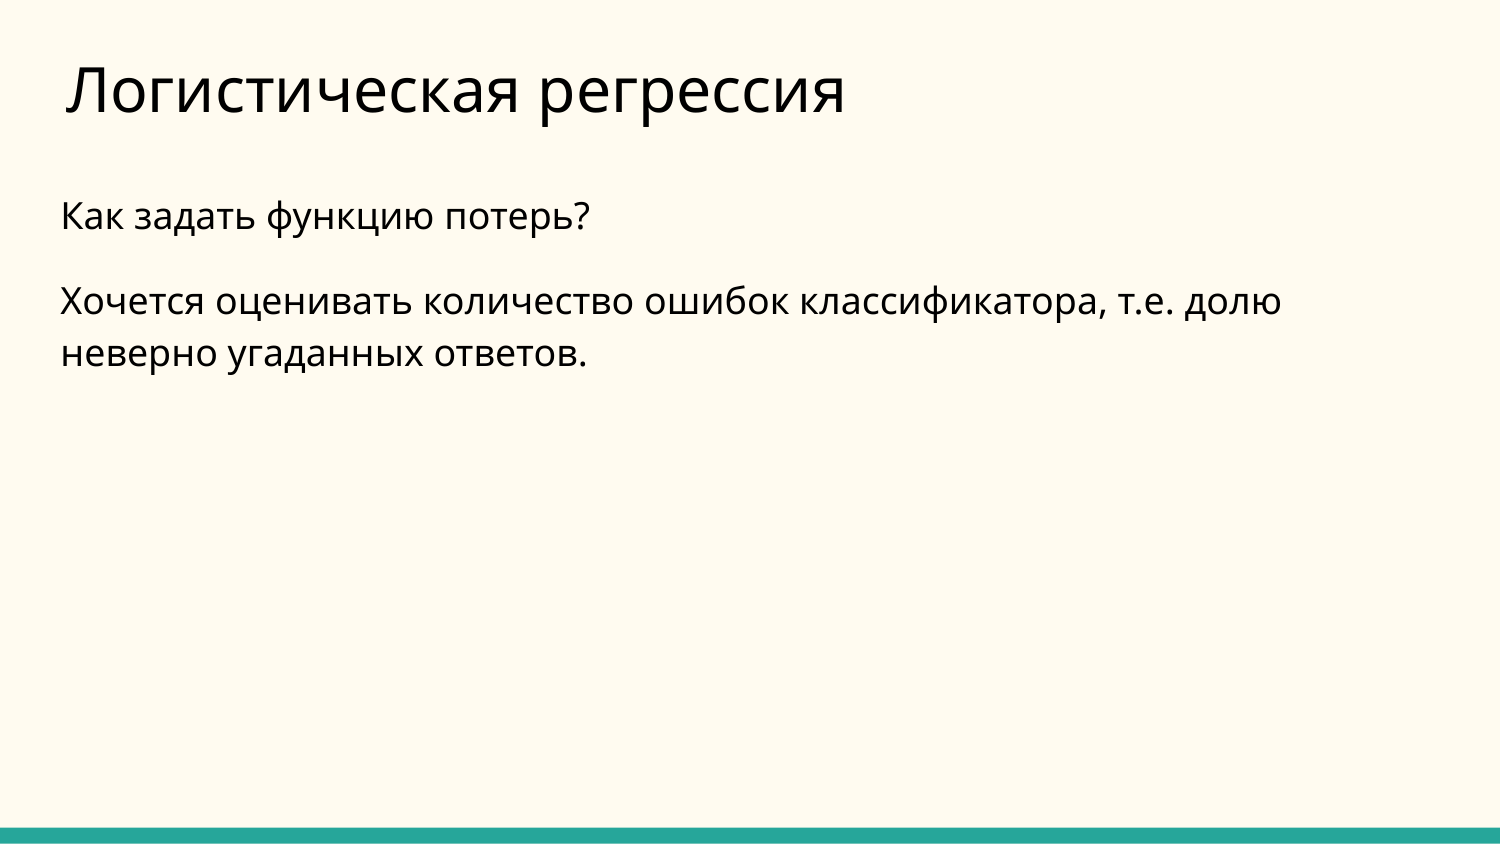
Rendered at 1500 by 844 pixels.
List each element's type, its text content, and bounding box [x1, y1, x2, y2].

list Как задать функцию потерь? Хочется оценивать количество ошибок классификатора, т.е. долю неверно угаданных ответов. [45, 170, 1455, 572]
title Логистическая регрессия [51, 35, 1449, 136]
